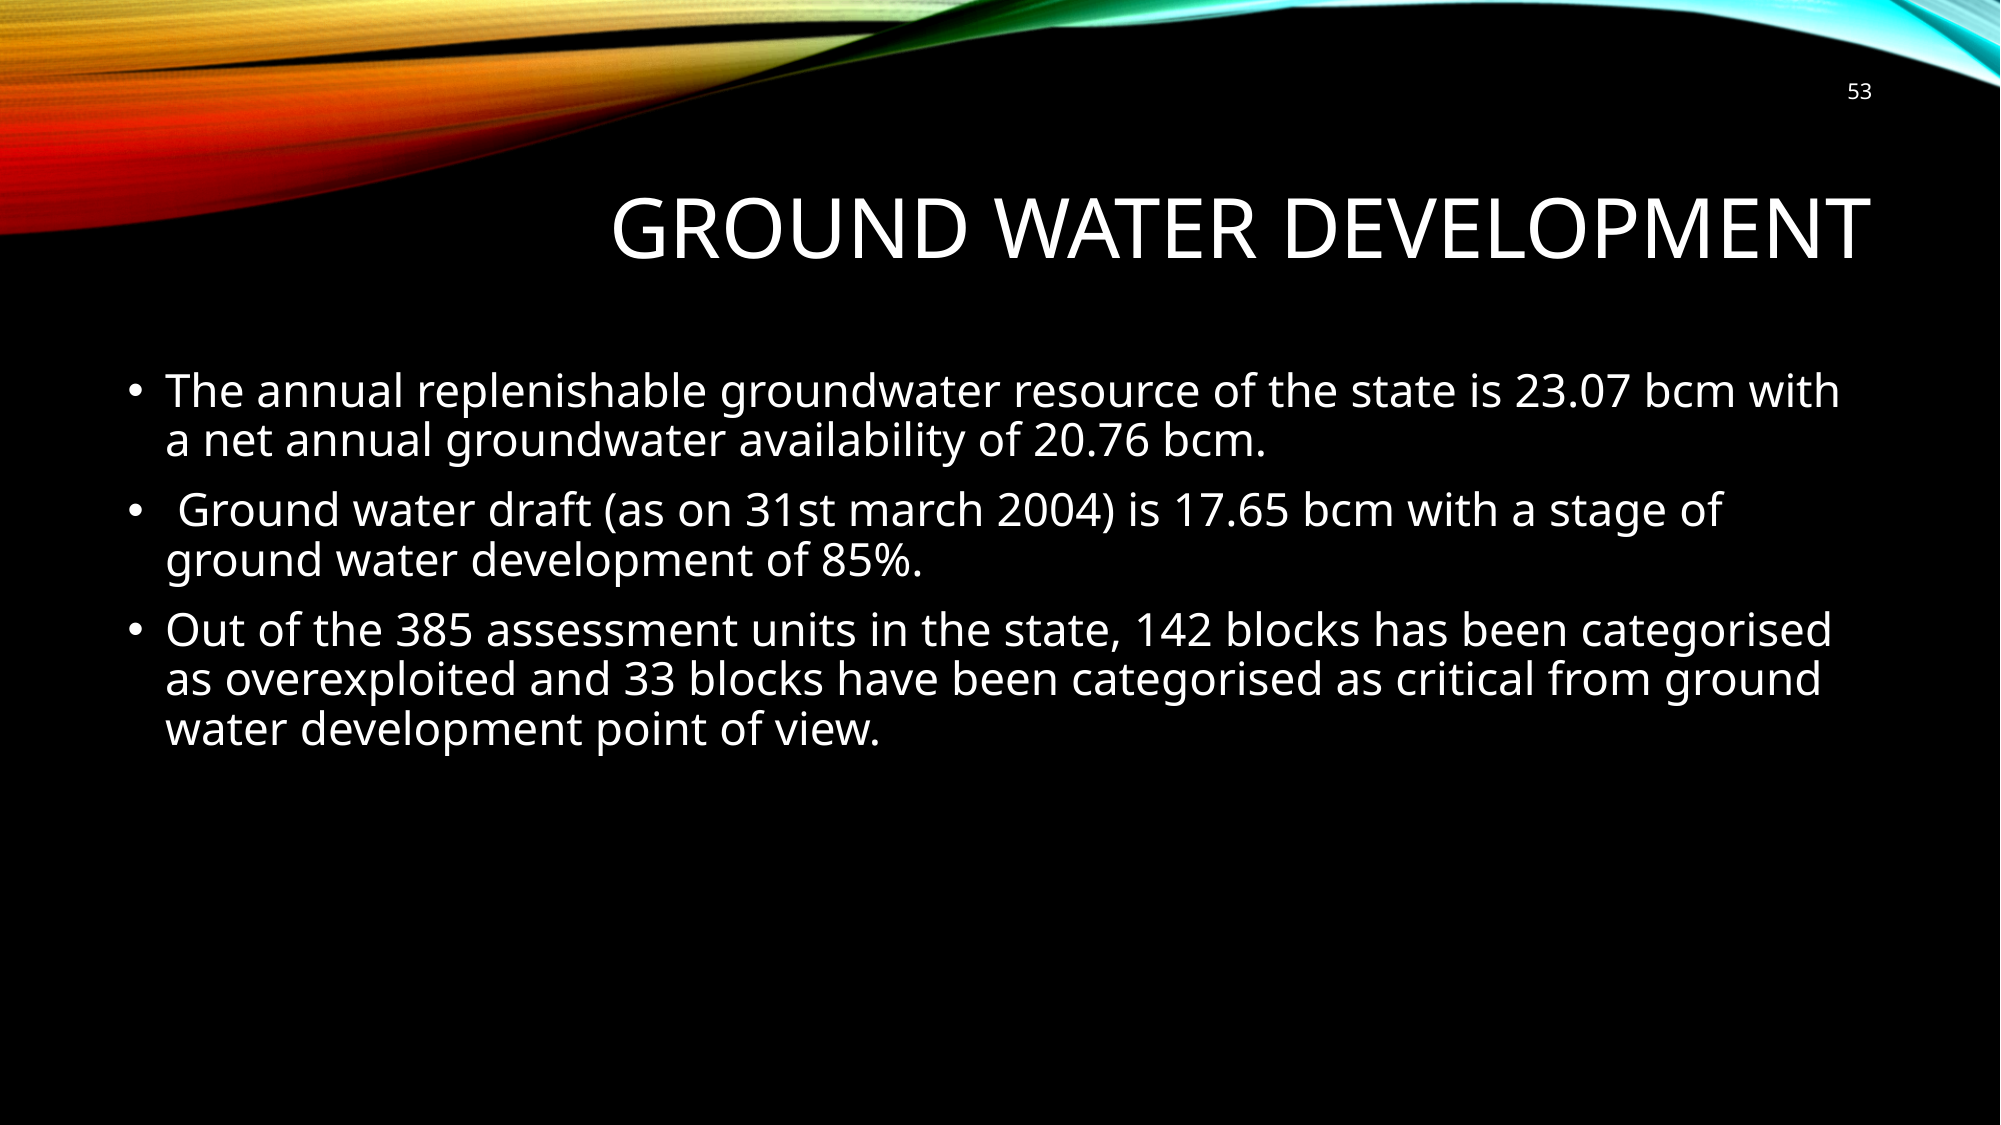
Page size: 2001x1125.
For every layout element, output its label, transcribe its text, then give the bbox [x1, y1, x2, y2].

title ground water development [474, 125, 1888, 338]
list The annual replenishable groundwater resource of the state is 23.07 bcm with a net annual groundwater availability of 20.76 bcm. Ground water draft (as on 31st march 2004) is 17.65 bcm with a stage of ground water development of 85%. Out of the 385 assessment units in the state, 142 blocks has been categorised as overexploited and 33 blocks have been categorised as critical from ground water development point of view. [112, 360, 1888, 1021]
slide_number 53 [1437, 62, 1888, 123]
picture [0, 0, 2000, 237]
